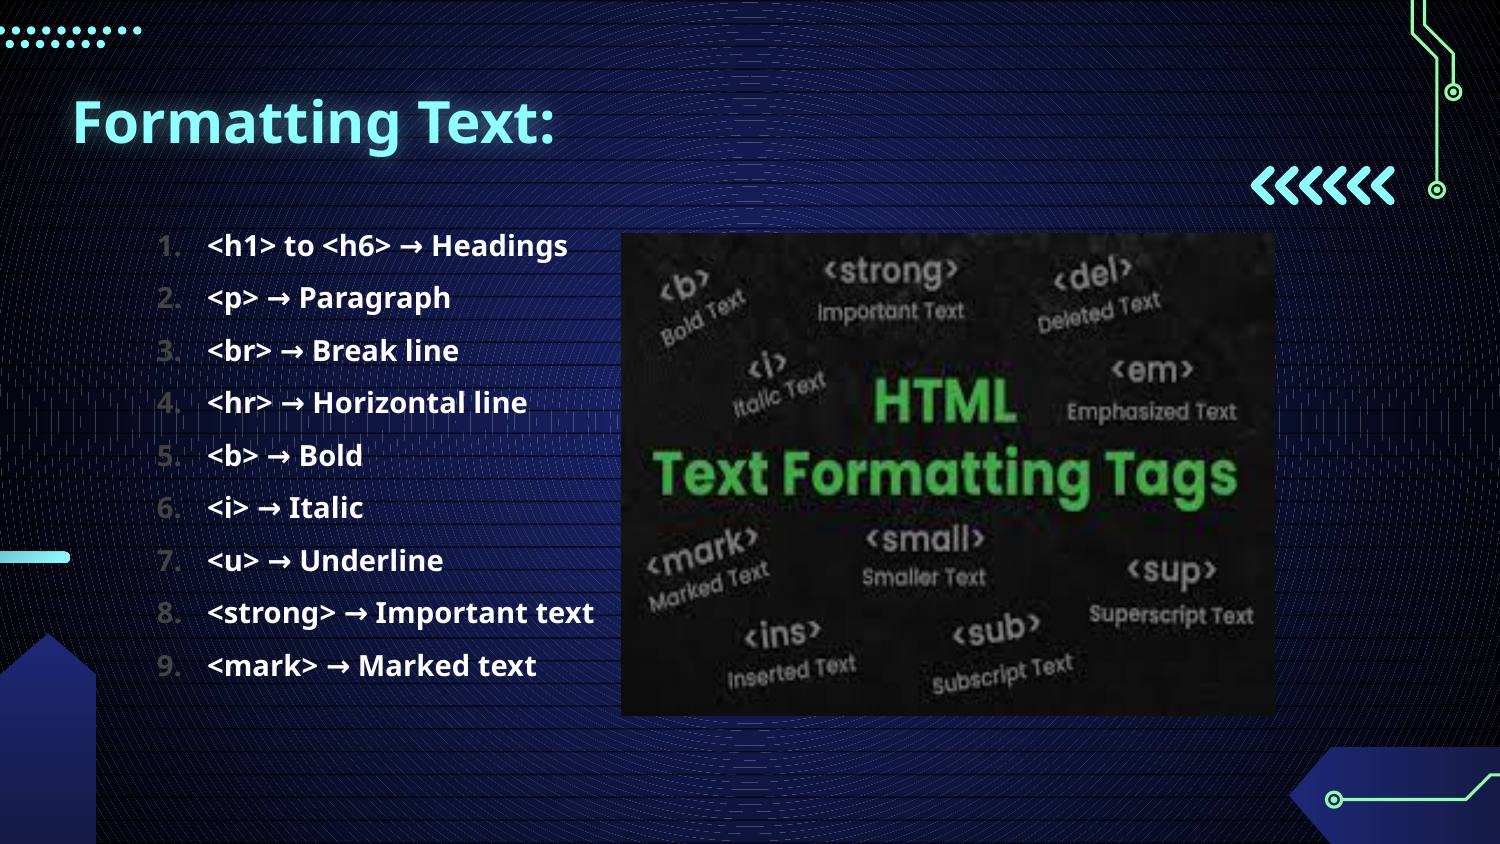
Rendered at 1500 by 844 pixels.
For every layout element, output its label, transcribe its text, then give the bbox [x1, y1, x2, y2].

title Formatting Text: [56, 73, 1323, 168]
picture [621, 232, 1275, 717]
list <h1> to <h6> → Headings <p> → Paragraph <br> → Break line <hr> → Horizontal line <b> → Bold <i> → Italic <u> → Underline <strong> → Important text <mark> → Marked text [116, 194, 1195, 756]
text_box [1249, 165, 1396, 206]
